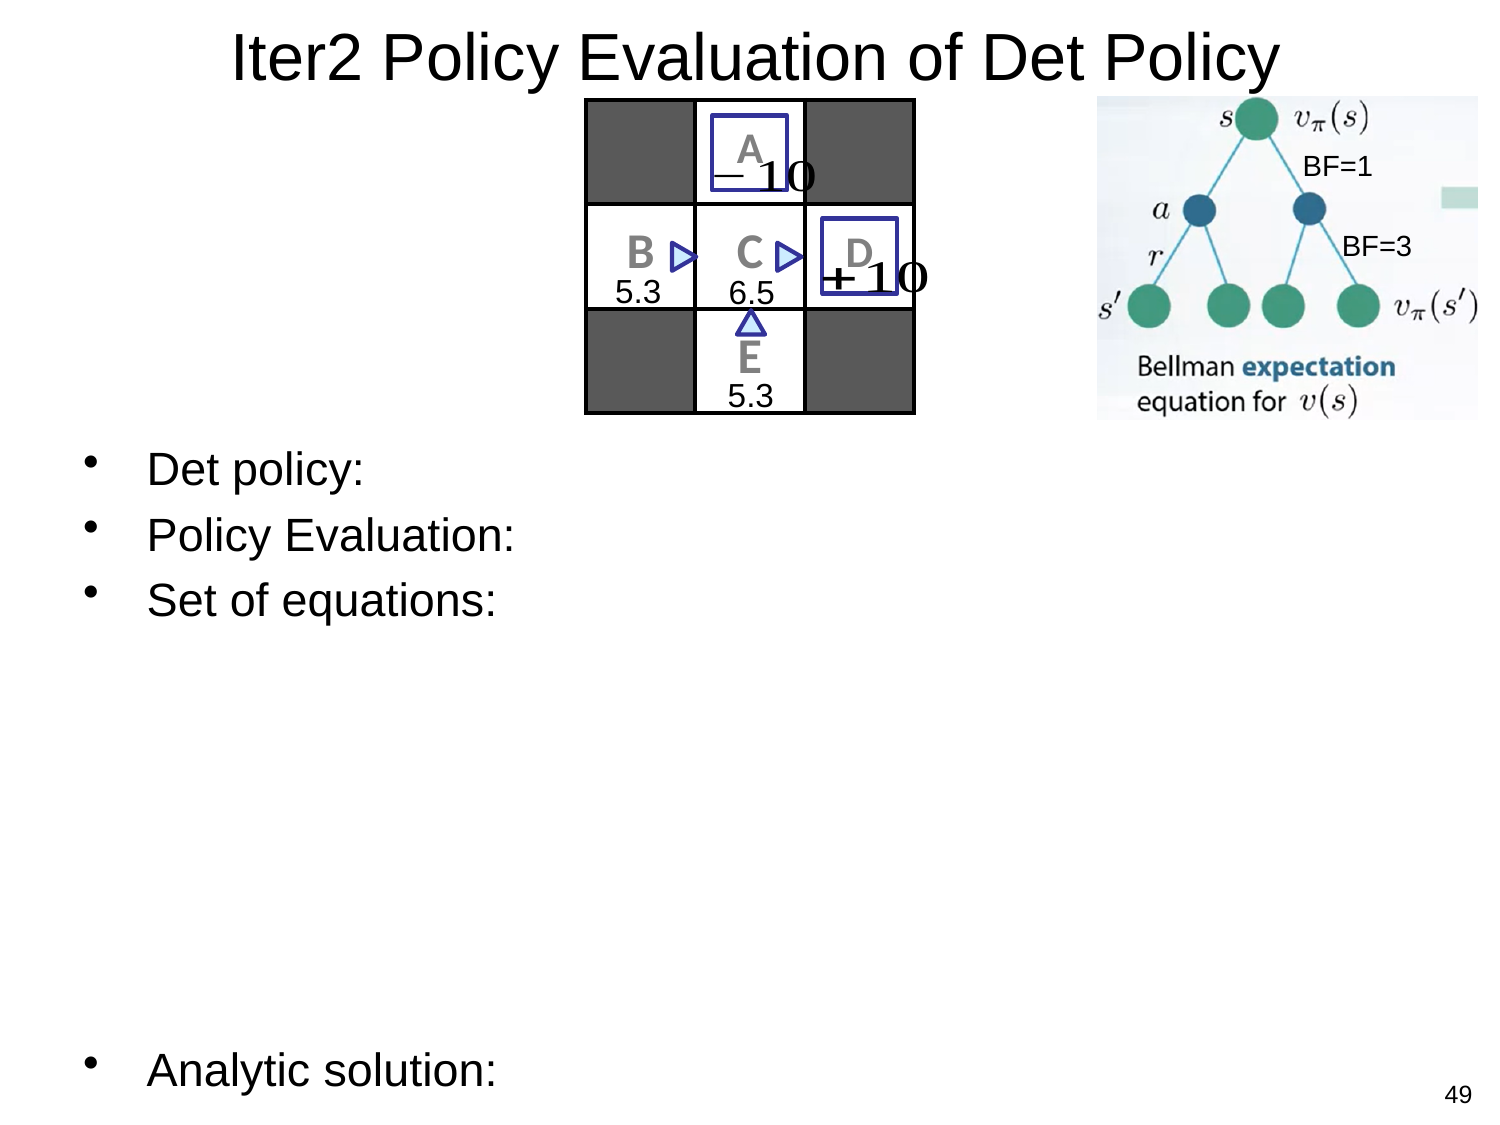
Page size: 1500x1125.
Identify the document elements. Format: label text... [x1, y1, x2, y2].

table_header A [697, 102, 803, 202]
table_header [807, 102, 912, 202]
table_cell B [588, 206, 693, 307]
table_cell D [807, 206, 912, 307]
text_box [669, 240, 699, 271]
text_box [820, 216, 899, 296]
table_cell [807, 311, 912, 411]
table_cell E [697, 311, 803, 411]
text_box 5.3 [712, 366, 789, 422]
table_header [588, 102, 693, 202]
table_cell [588, 311, 693, 411]
text_box [735, 319, 767, 337]
text_box 5.3 [600, 263, 677, 318]
text_box [710, 113, 789, 192]
text_box [775, 240, 804, 266]
slide_number 49 [1137, 1070, 1488, 1112]
picture [1097, 96, 1478, 420]
title Iter2 Policy Evaluation of Det Policy [37, 0, 1476, 126]
table_cell C [697, 206, 803, 307]
text_box 6.5 [713, 263, 790, 319]
